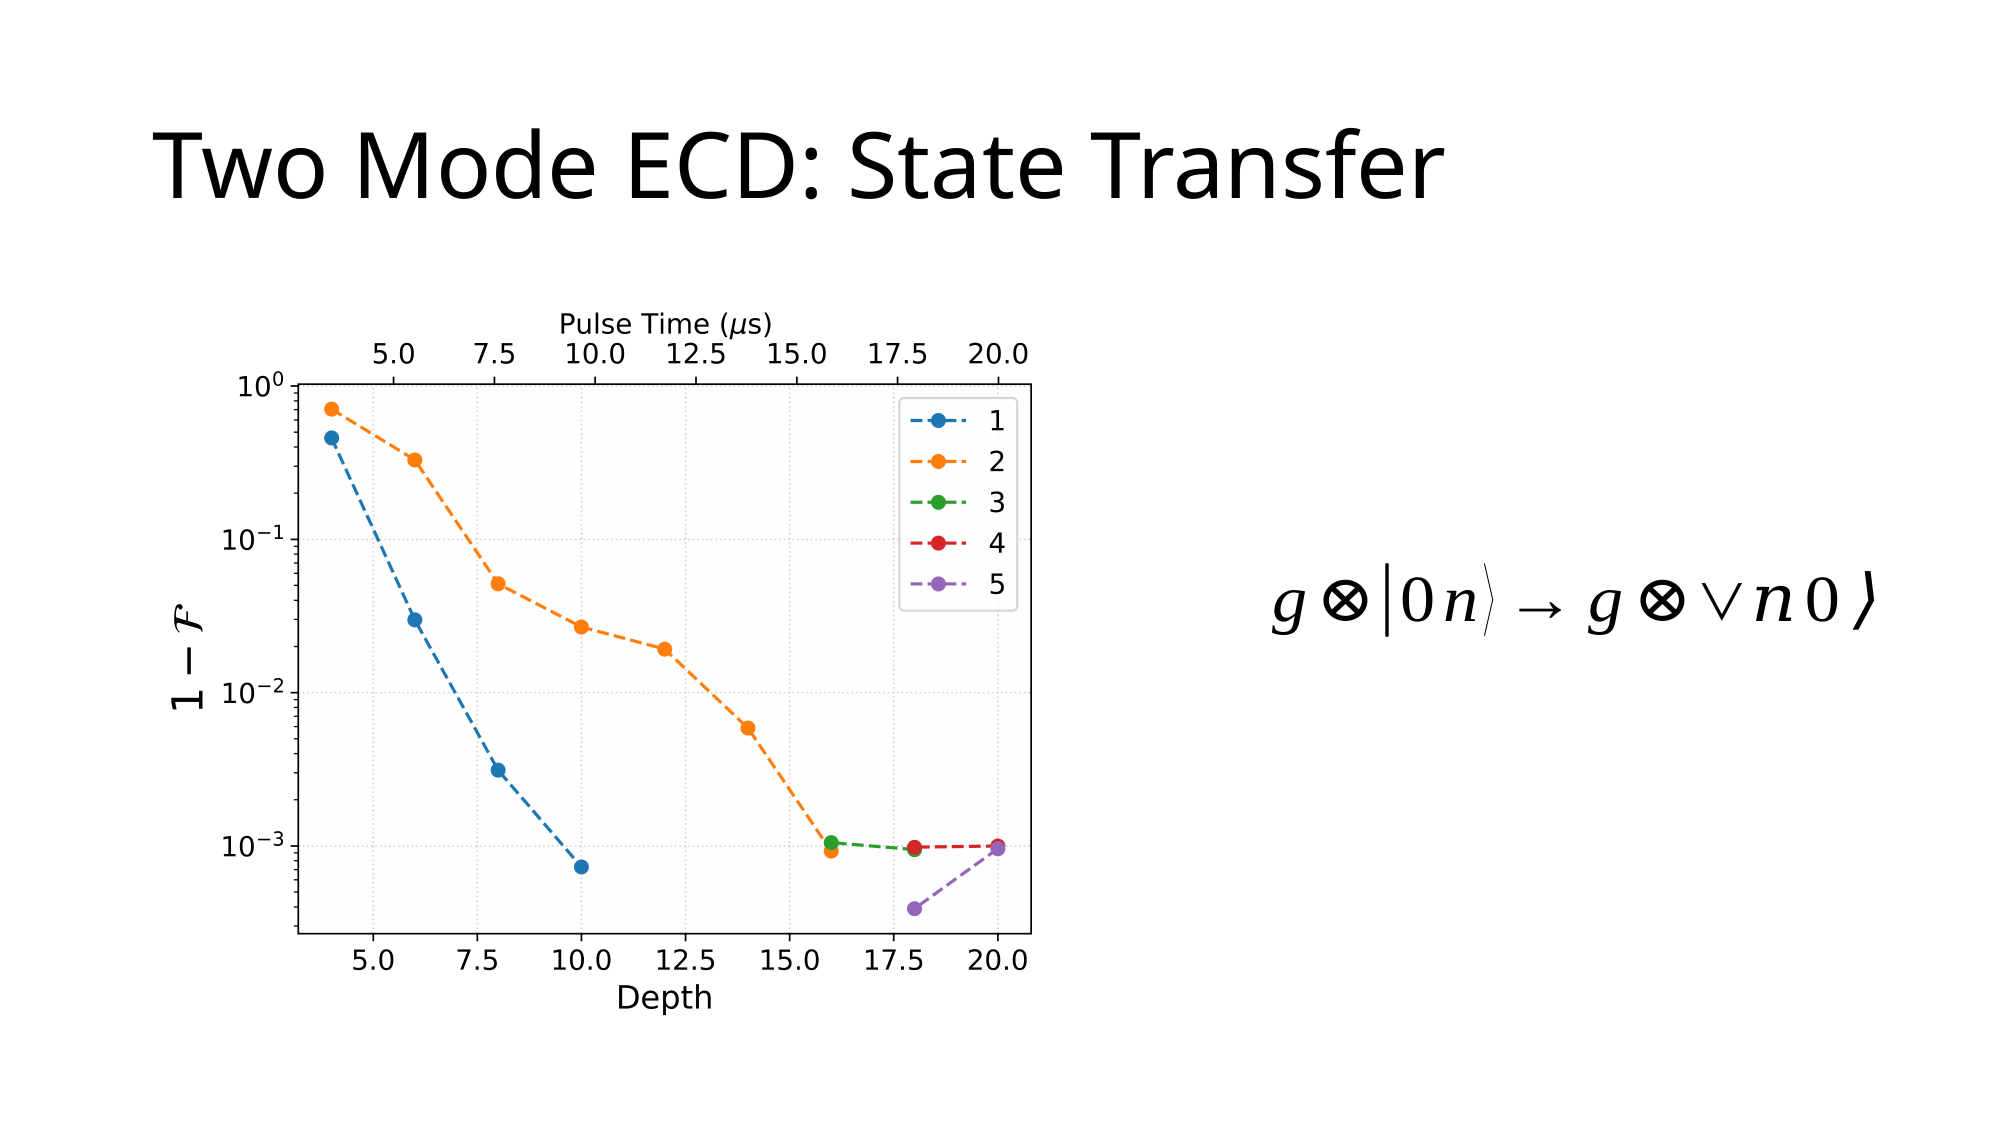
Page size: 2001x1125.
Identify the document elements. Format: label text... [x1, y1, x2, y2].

title Two Mode ECD: State Transfer [137, 59, 1863, 278]
picture [137, 277, 1061, 1047]
